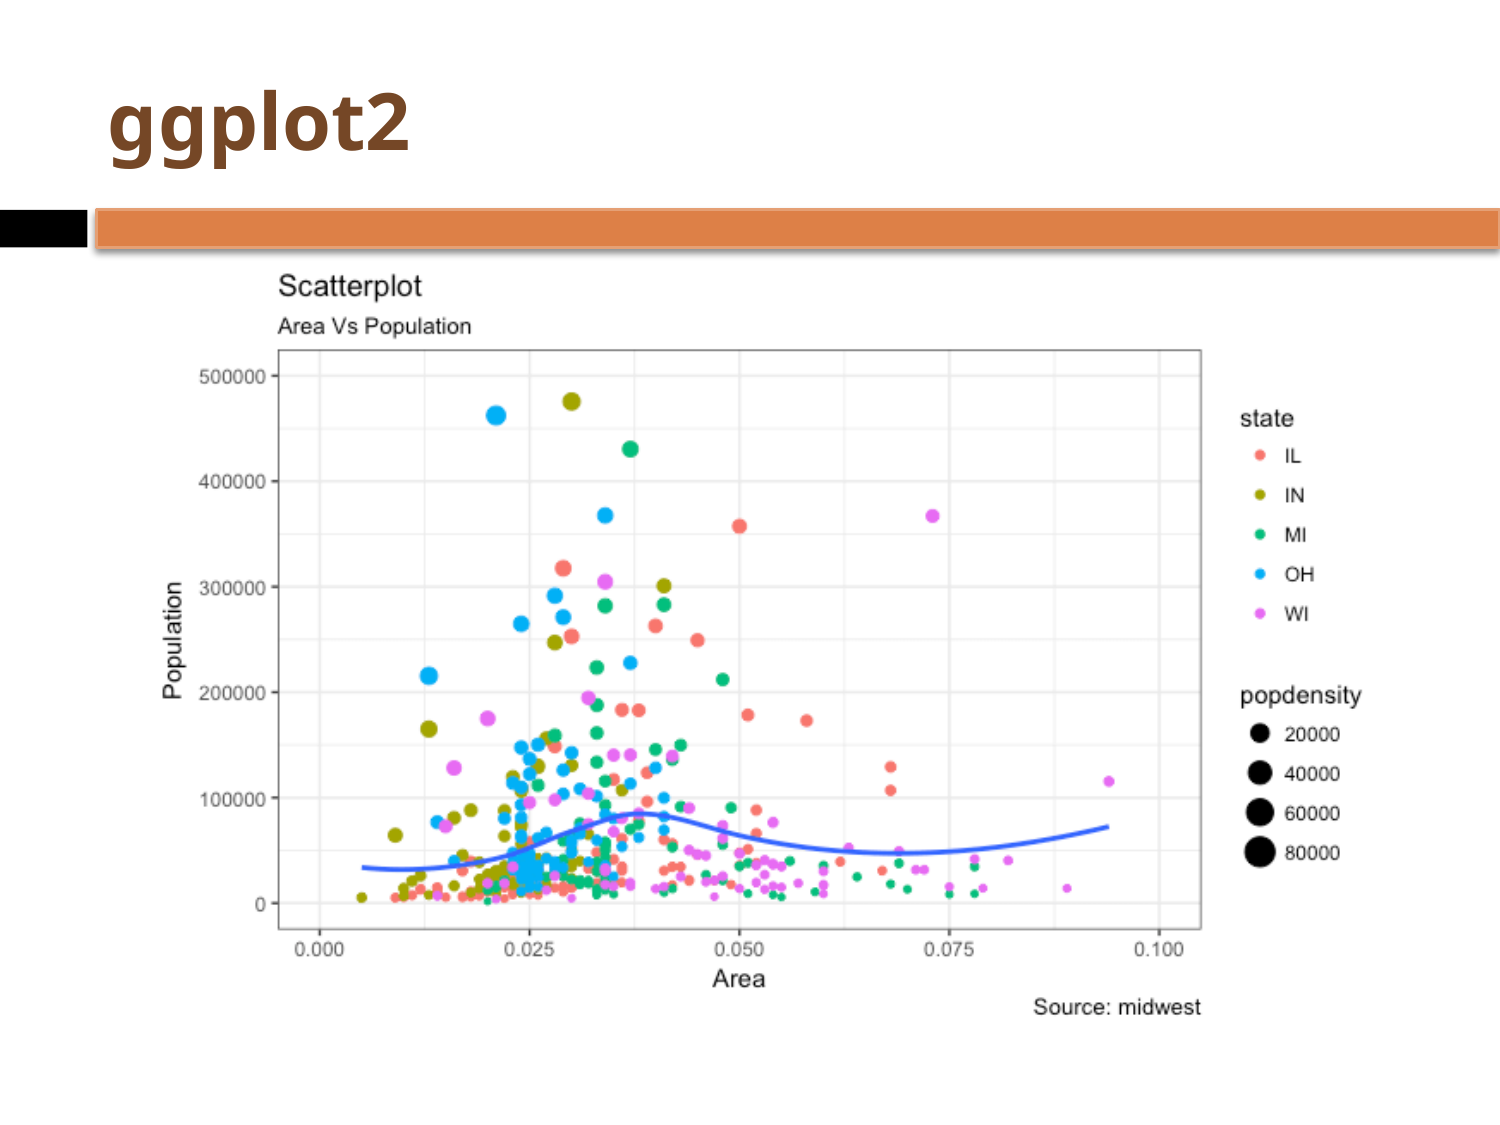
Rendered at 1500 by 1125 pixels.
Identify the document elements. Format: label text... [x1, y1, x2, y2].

picture [151, 262, 1388, 1027]
title ggplot2 [99, 36, 1439, 201]
